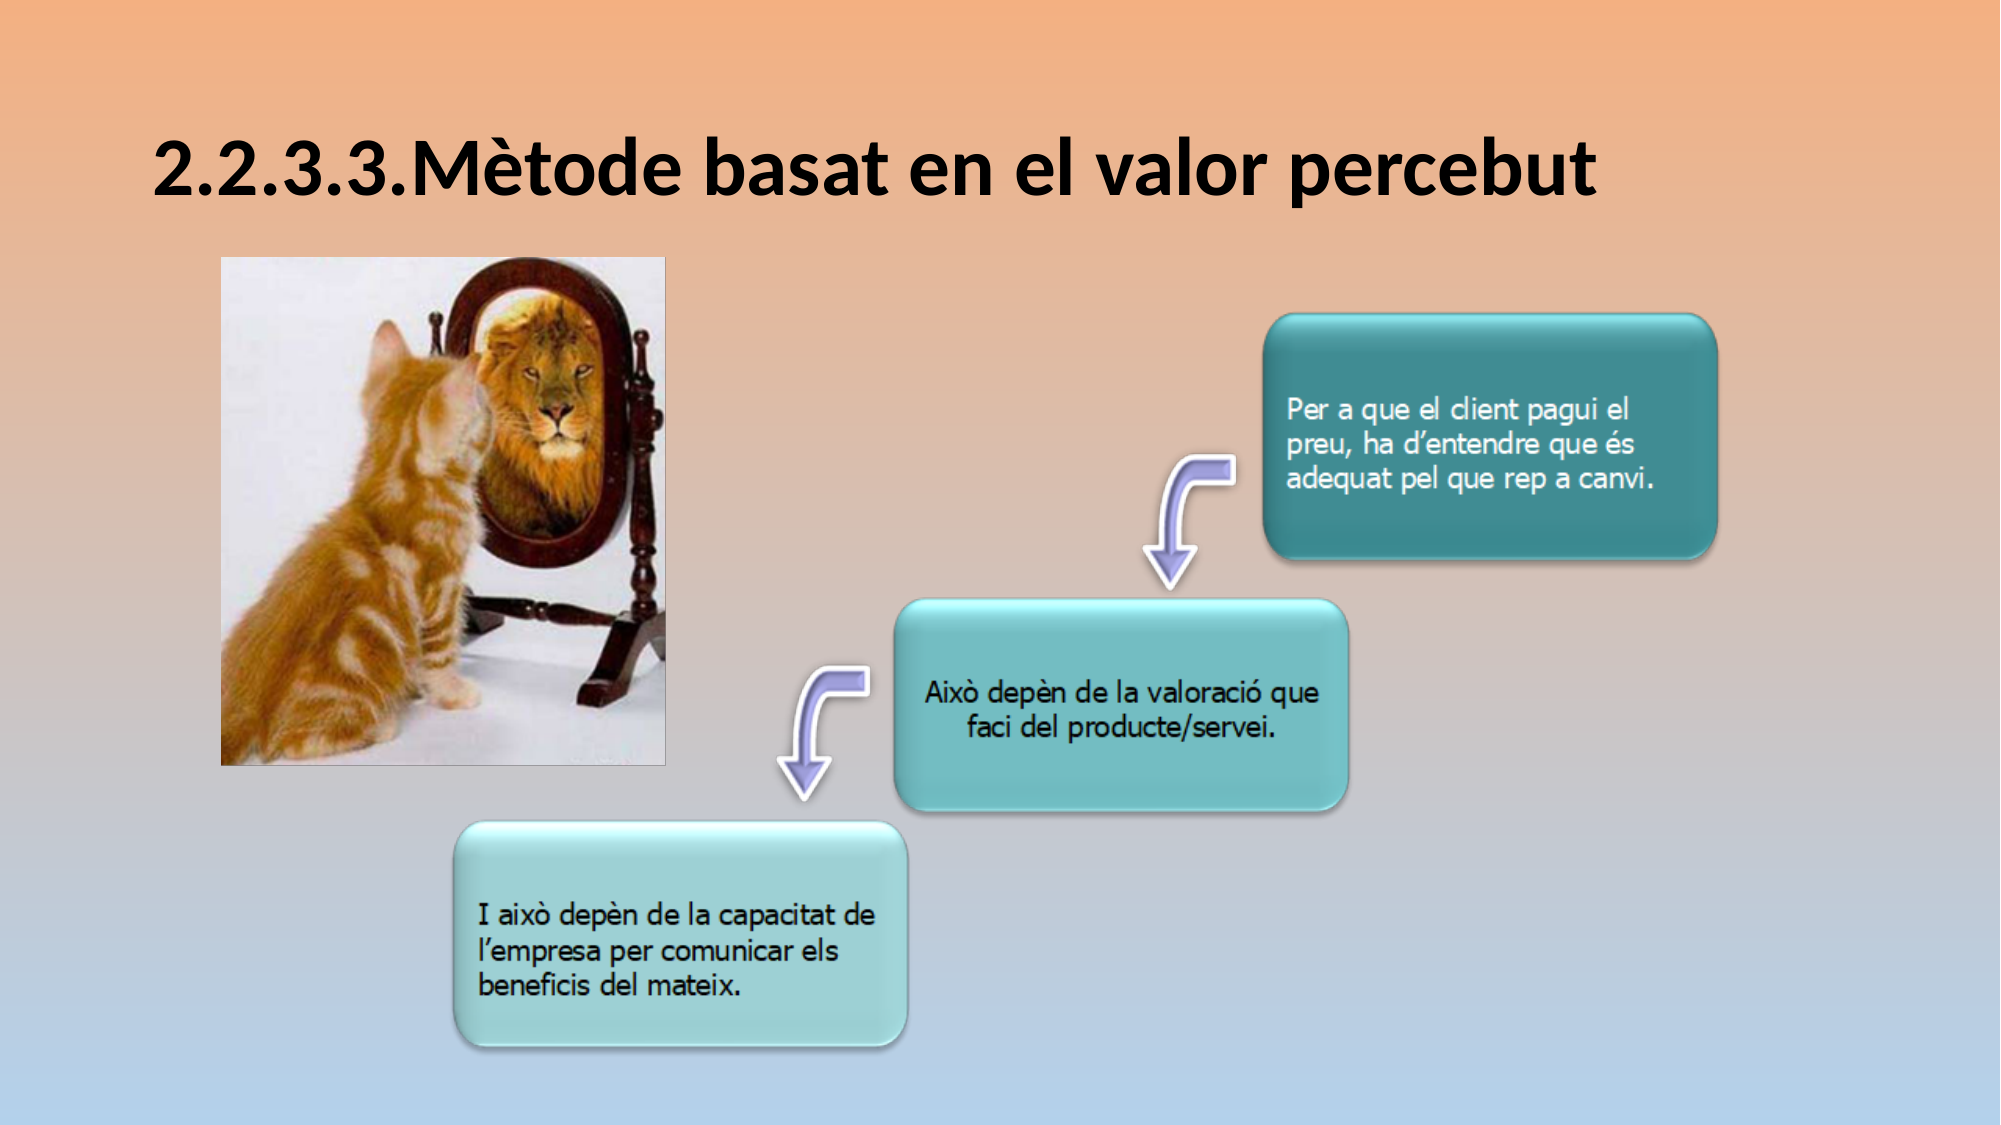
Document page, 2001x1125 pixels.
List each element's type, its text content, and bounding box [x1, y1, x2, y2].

title 2.2.3.3.Mètode basat en el valor percebut [137, 59, 1863, 278]
picture [221, 257, 1730, 1066]
